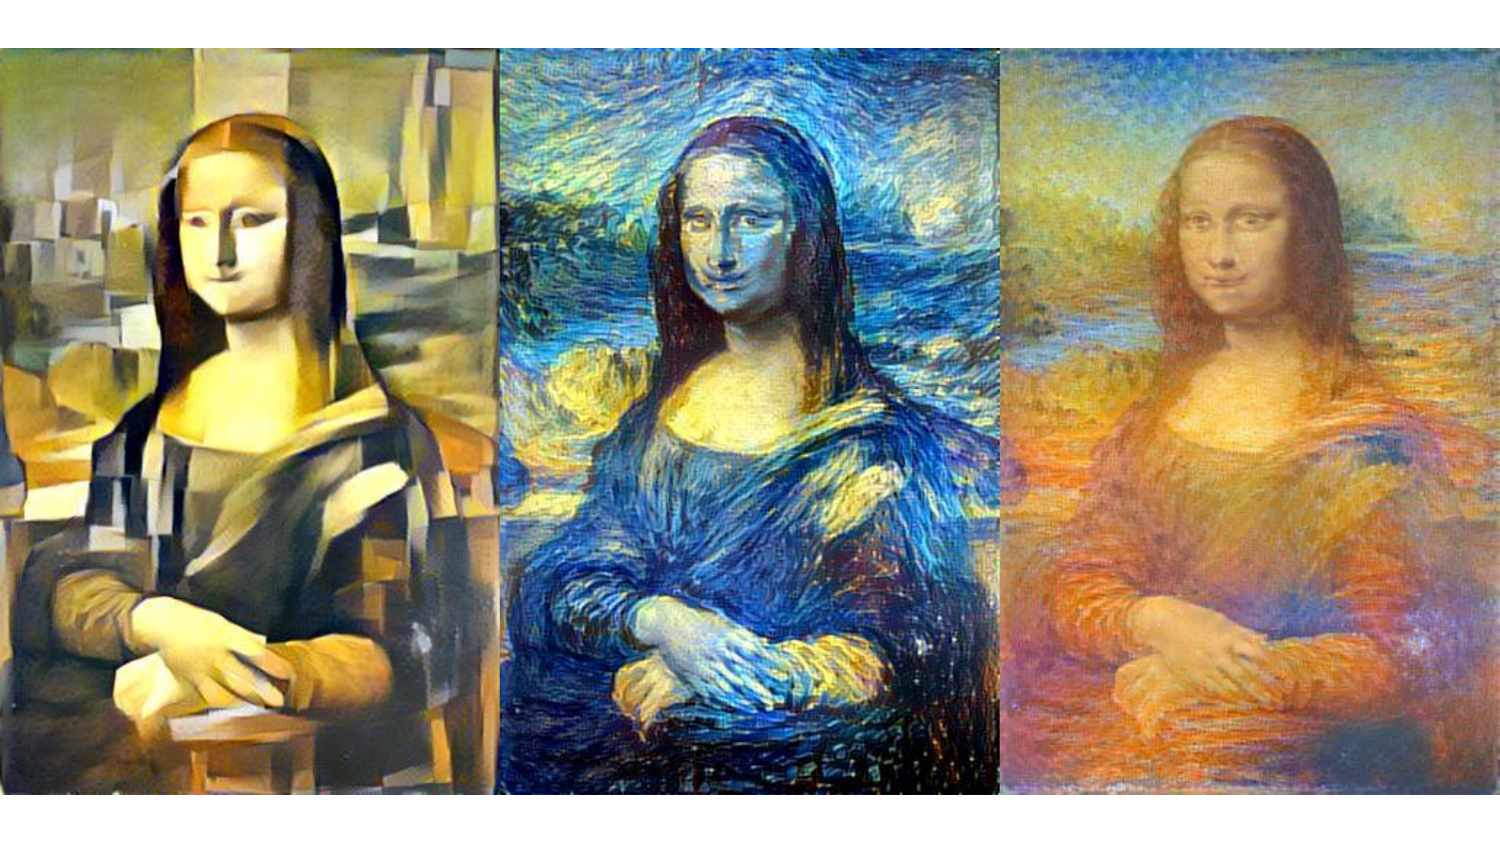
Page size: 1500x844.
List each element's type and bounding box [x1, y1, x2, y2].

picture [0, 48, 1500, 796]
